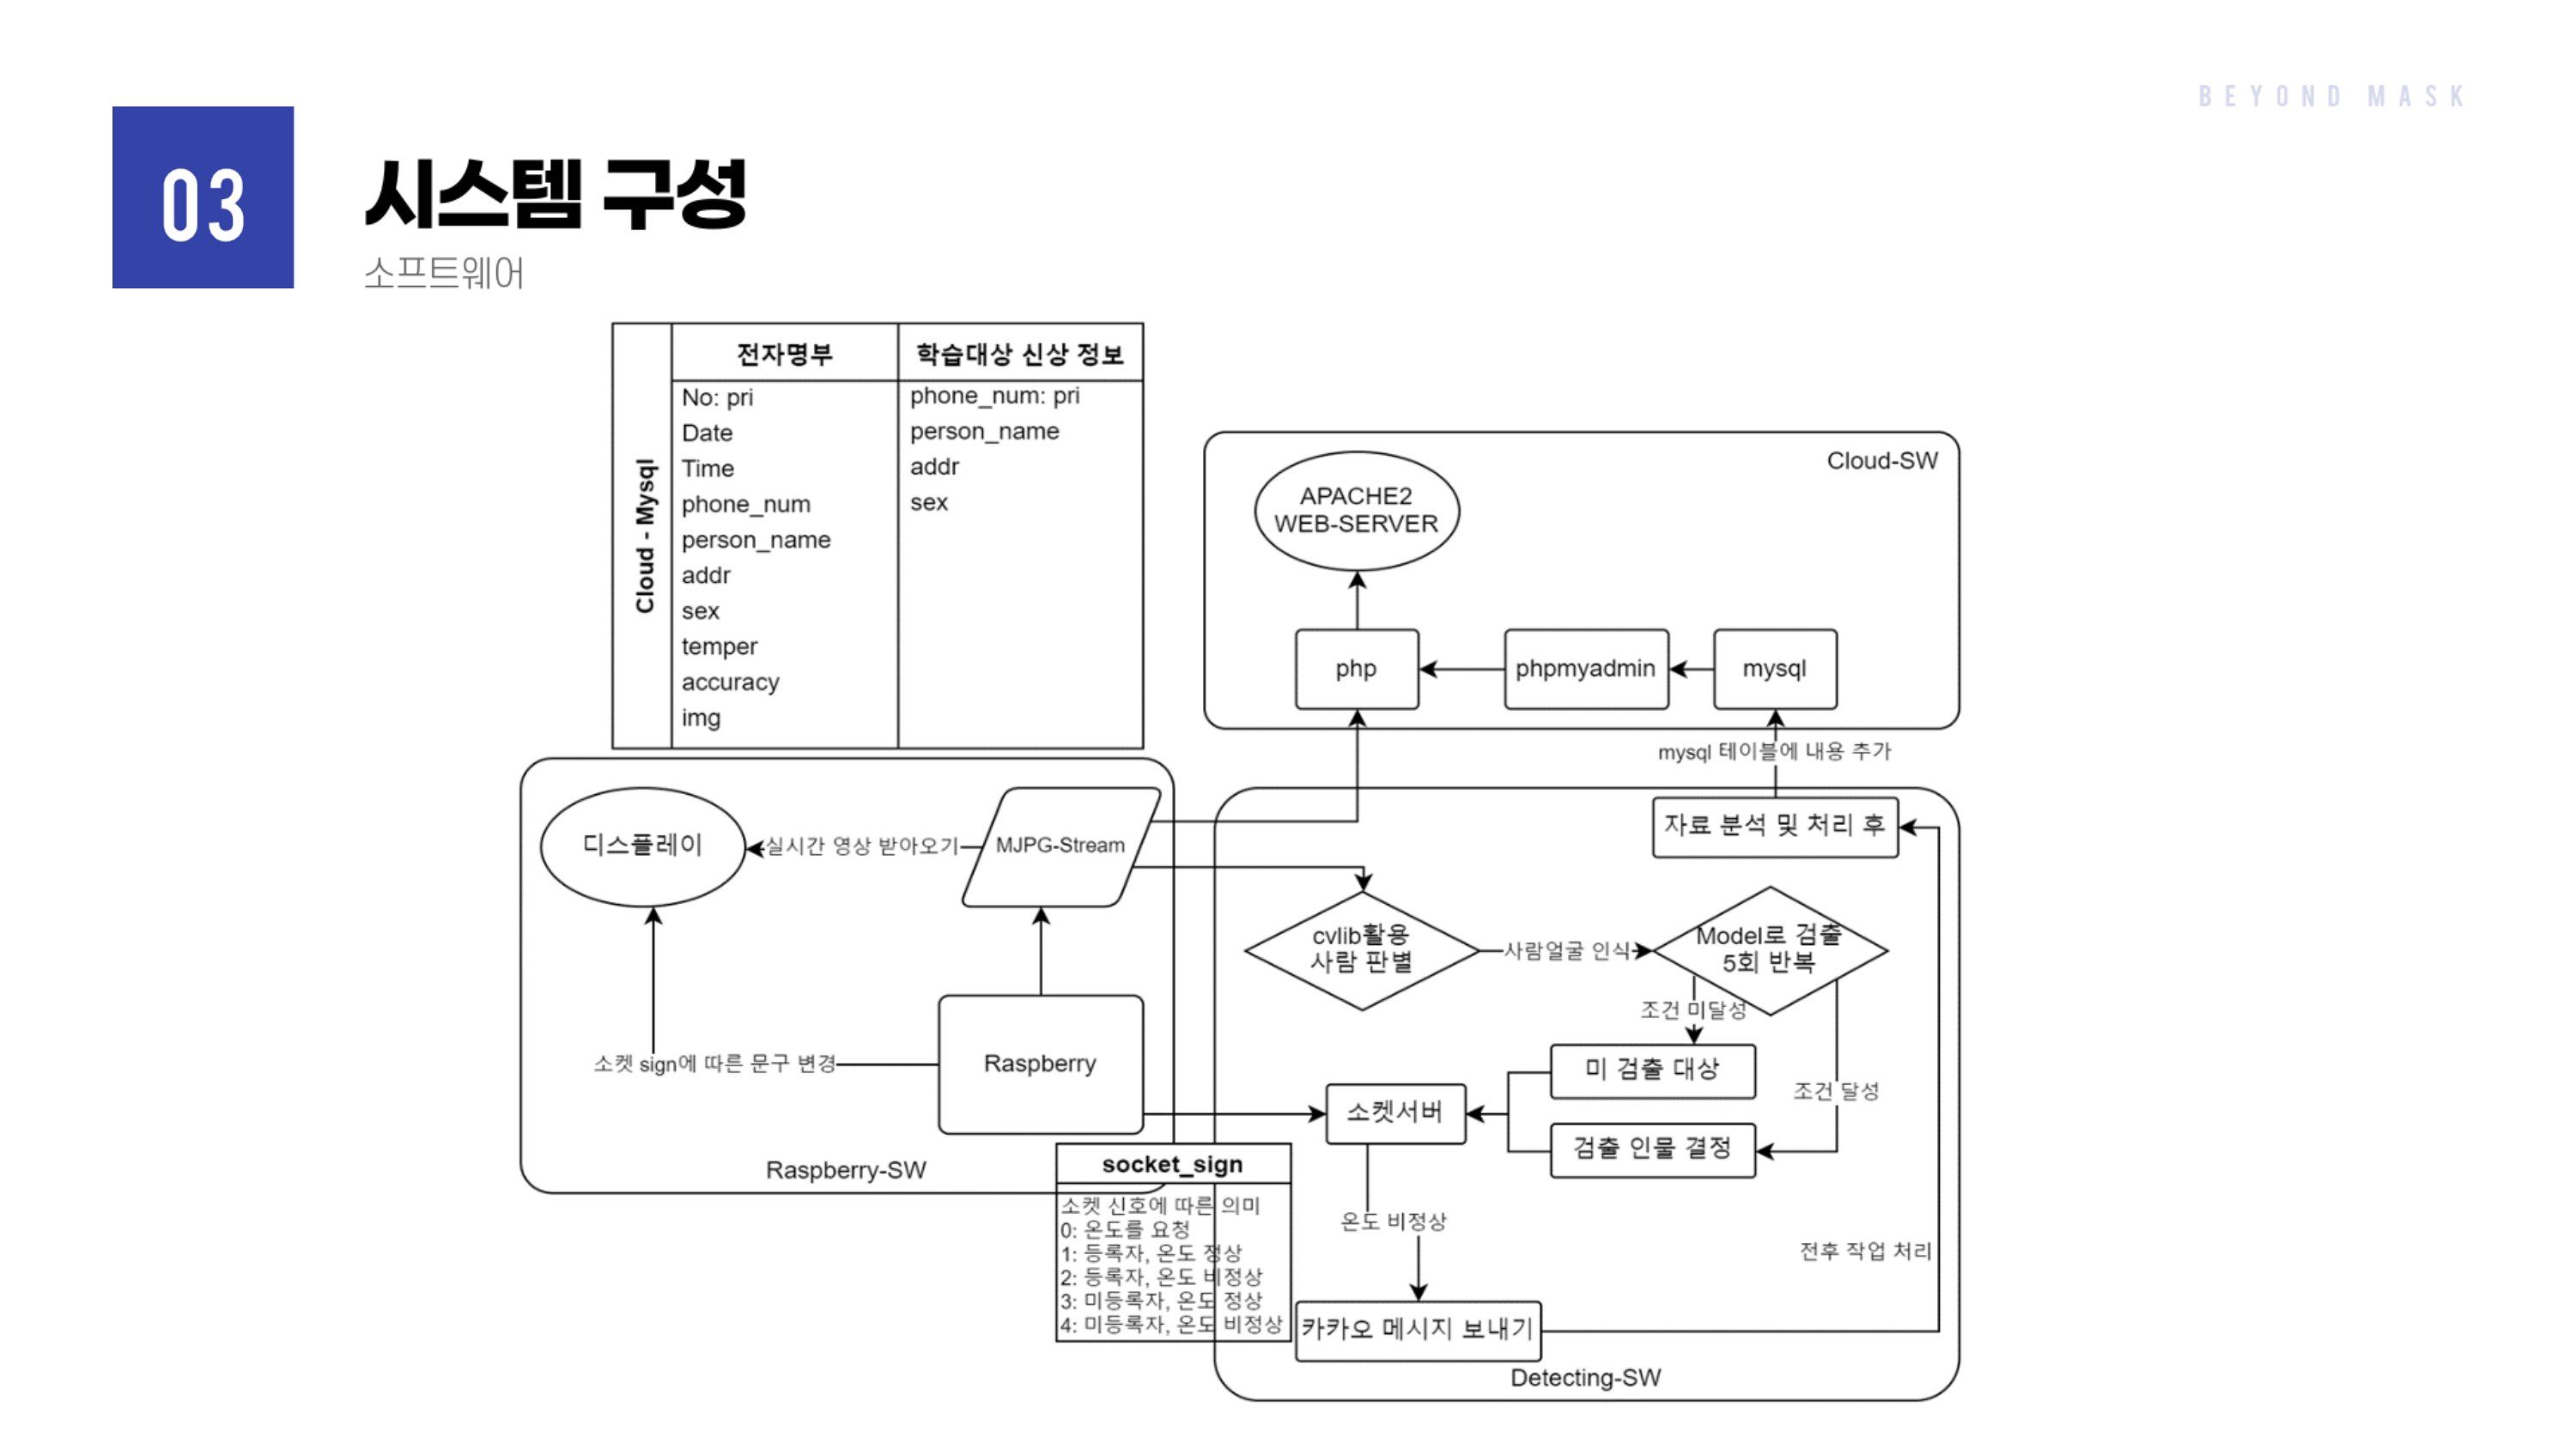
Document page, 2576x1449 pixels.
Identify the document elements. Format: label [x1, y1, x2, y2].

picture [349, 136, 783, 307]
picture [144, 131, 288, 288]
text_box [514, 315, 1970, 1414]
text_box [112, 106, 296, 289]
picture [1824, 72, 2488, 121]
